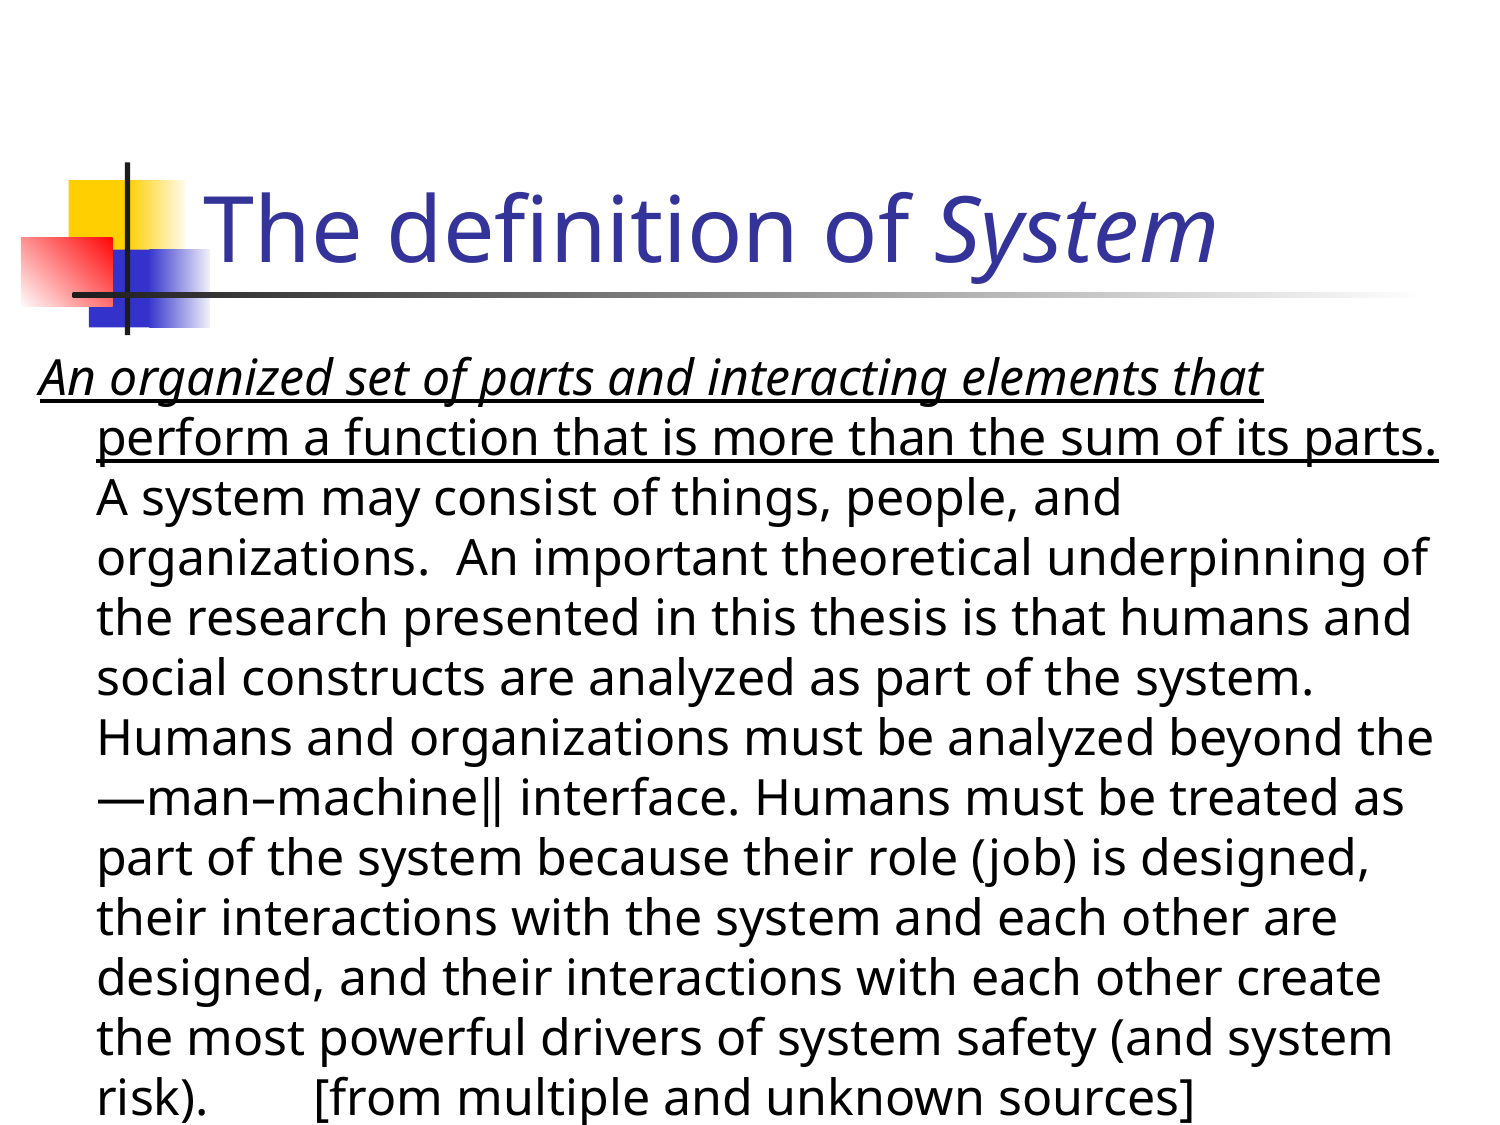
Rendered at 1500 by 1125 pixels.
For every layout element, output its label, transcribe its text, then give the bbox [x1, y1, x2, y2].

list An organized set of parts and interacting elements that perform a function that is more than the sum of its parts. A system may consist of things, people, and organizations. An important theoretical underpinning of the research presented in this thesis is that humans and social constructs are analyzed as part of the system. Humans and organizations must be analyzed beyond the ―man–machine‖ interface. Humans must be treated as part of the system because their role (job) is designed, their interactions with the system and each other are designed, and their interactions with each other create the most powerful drivers of system safety (and system risk). [from multiple and unknown sources] [24, 337, 1463, 1125]
title The definition of System [188, 101, 1468, 289]
